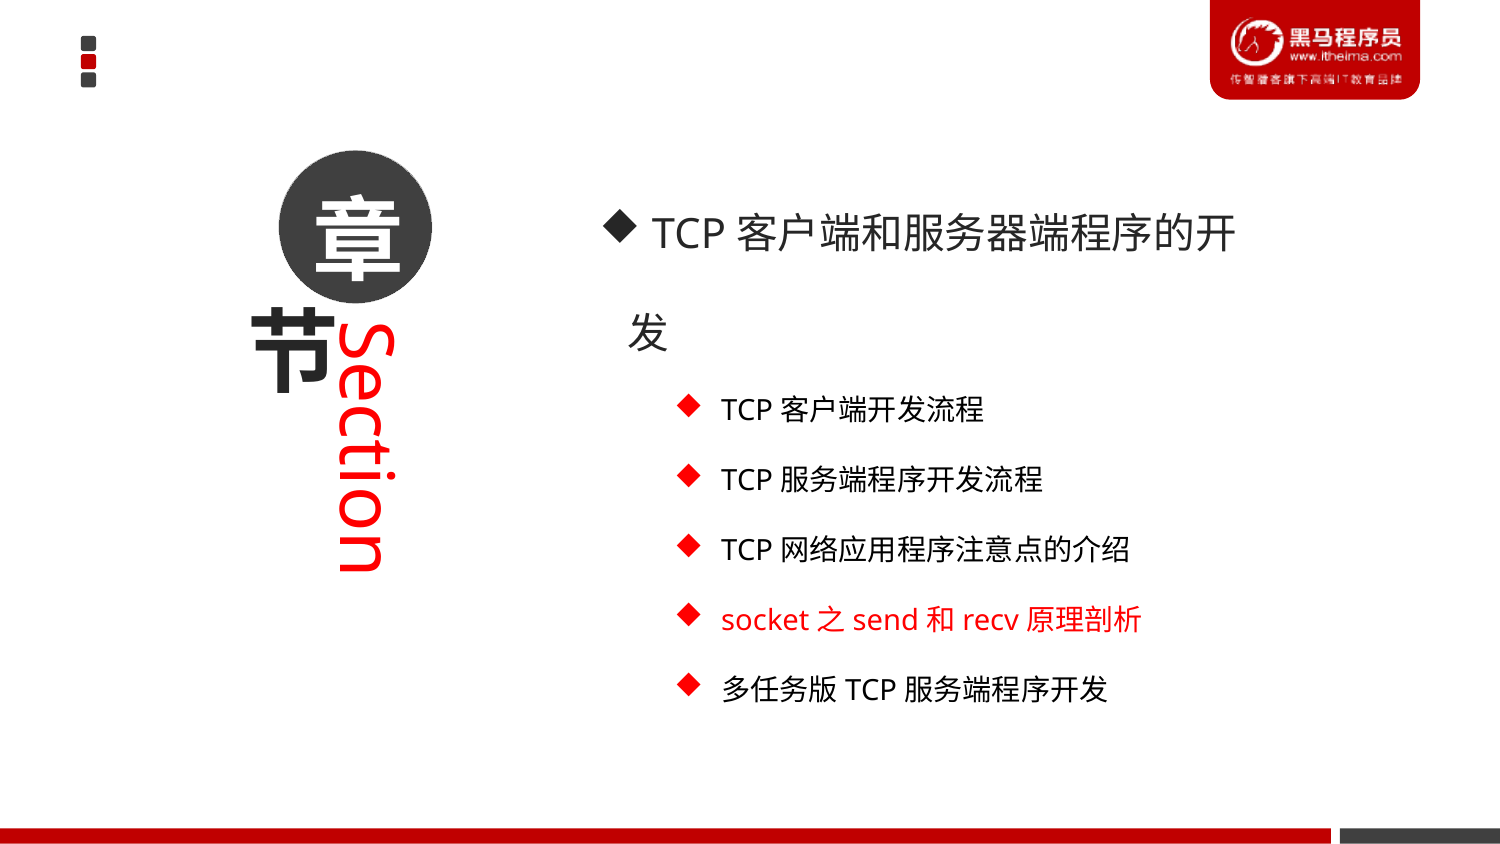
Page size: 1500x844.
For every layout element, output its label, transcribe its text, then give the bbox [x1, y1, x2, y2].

text_box TCP客户端和服务器端程序的开发 TCP客户端开发流程 TCP服务端程序开发流程 TCP网络应用程序注意点的介绍 socket之send和recv原理剖析 多任务版TCP服务端程序开发 [584, 149, 1294, 834]
text_box 章 [278, 150, 433, 304]
text_box 节 [218, 288, 339, 410]
text_box Section [321, 314, 427, 749]
picture [1212, 8, 1421, 94]
